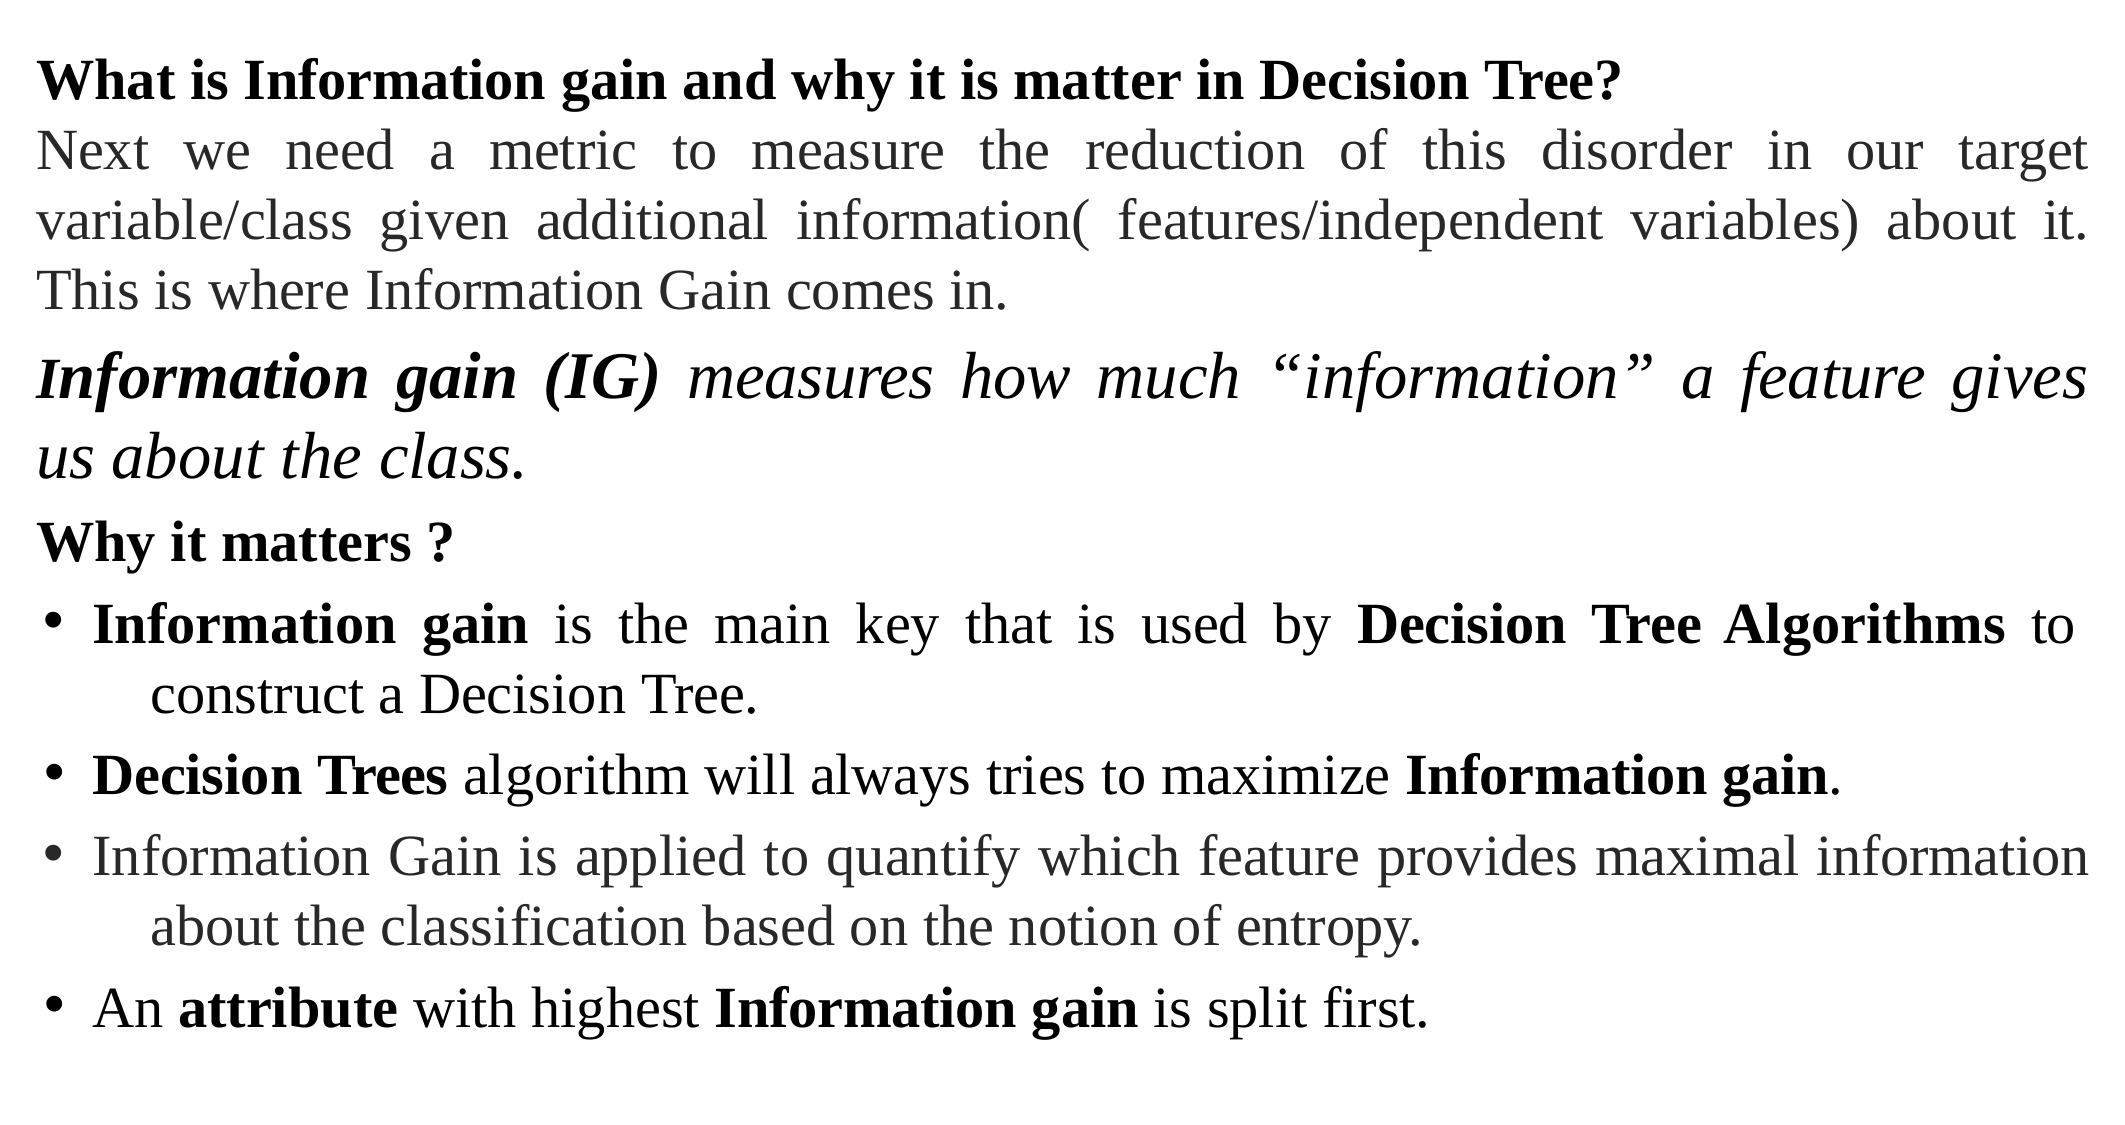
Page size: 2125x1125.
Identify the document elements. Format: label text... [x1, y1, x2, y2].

text_box Next we need a metric to measure the reduction of this disorder in our target variable/class given additional information( features/independent variables) about it. This is where Information Gain comes in. Information gain (IG) measures how much “information” a feature gives us about the class. Why it matters ? Information gain is the main key that is used by Decision Tree Algorithms to construct a Decision Tree. Decision Trees algorithm will always tries to maximize Information gain. Information Gain is applied to quantify which feature provides maximal information about the classification based on the notion of entropy. An attribute with highest Information gain is split first. [34, 109, 2091, 1039]
title What is Information gain and why it is matter in Decision Tree? [34, 39, 1627, 109]
